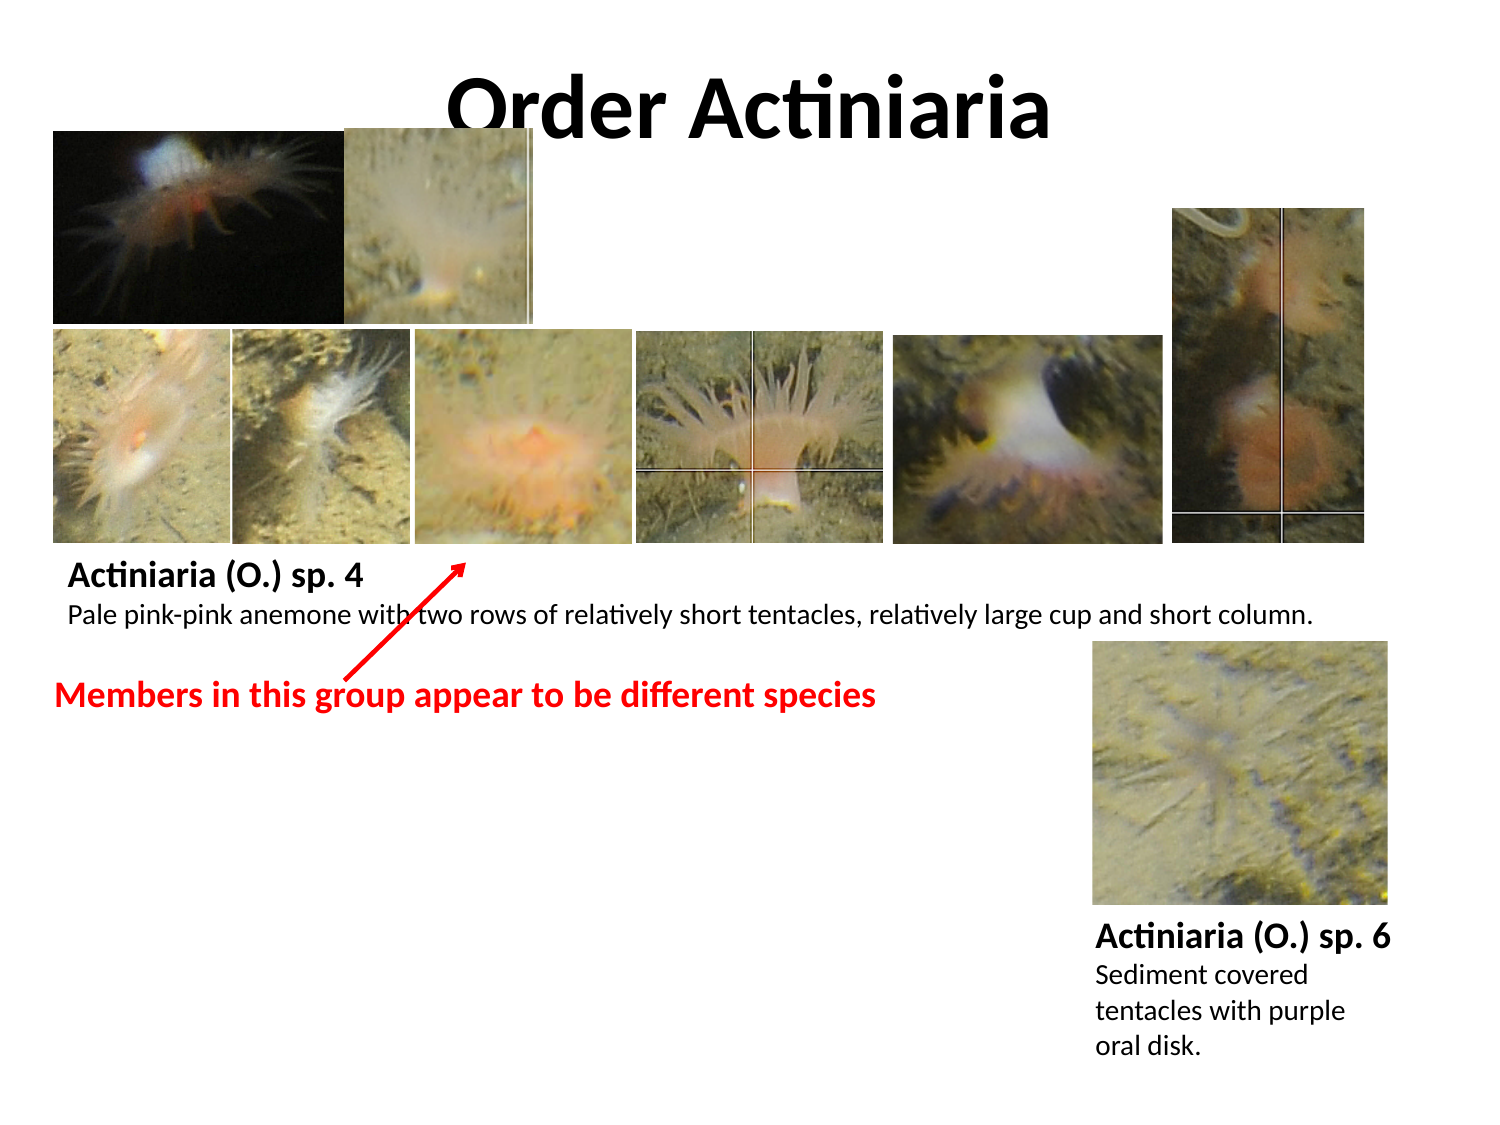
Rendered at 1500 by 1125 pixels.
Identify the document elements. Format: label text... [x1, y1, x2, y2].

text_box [344, 562, 467, 681]
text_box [52, 128, 1365, 640]
text_box Members in this group appear to be different species [39, 662, 893, 723]
text_box Order Actiniaria [74, 30, 1425, 173]
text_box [1080, 641, 1412, 1071]
